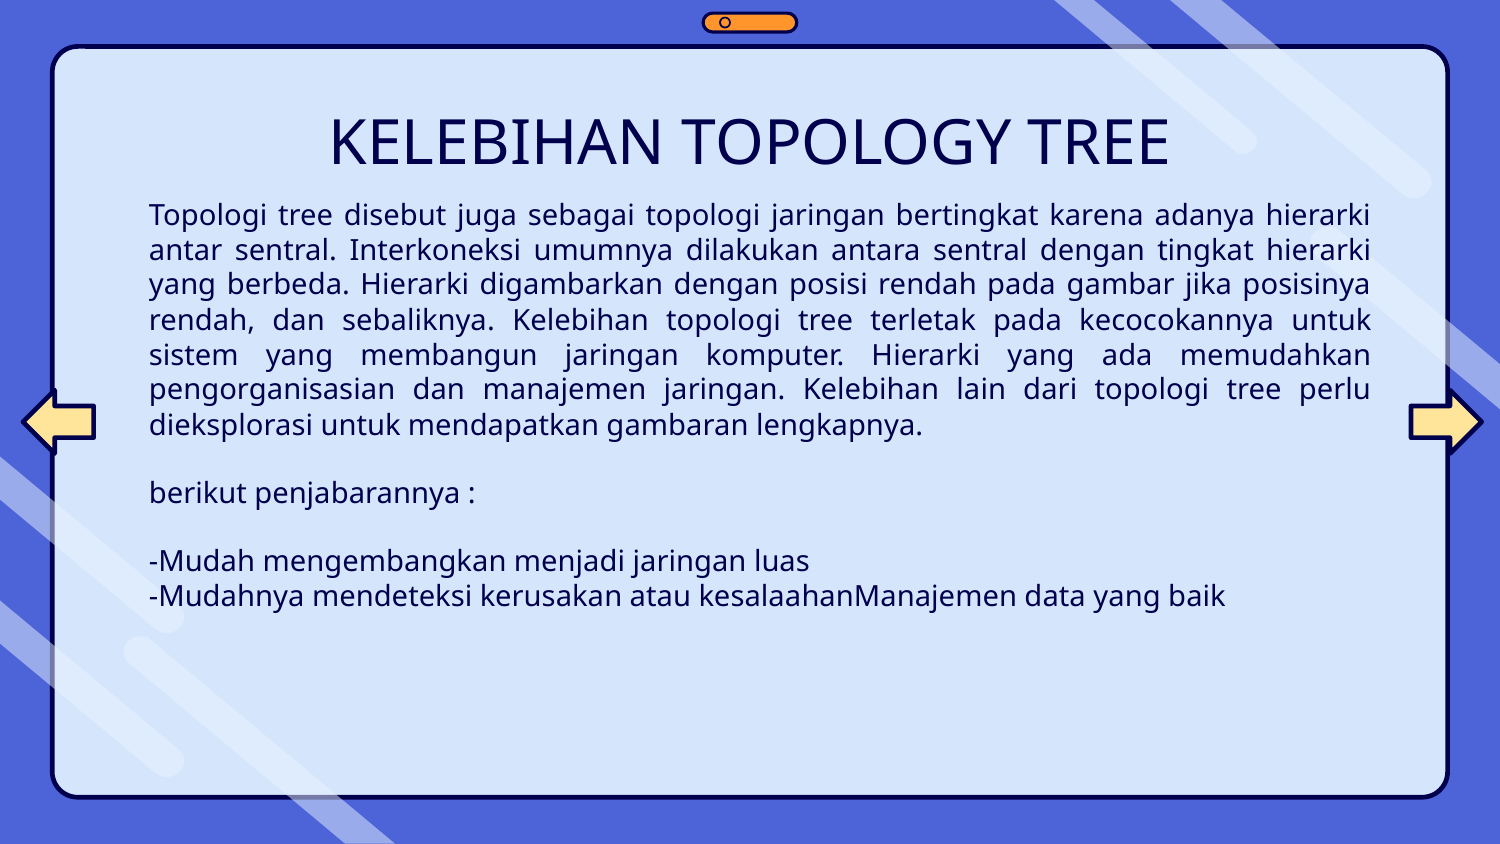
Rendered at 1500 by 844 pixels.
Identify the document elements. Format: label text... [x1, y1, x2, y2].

text_box KELEBIHAN TOPOLOGY TREE [118, 87, 1382, 181]
subtitle Topologi tree disebut juga sebagai topologi jaringan bertingkat karena adanya hierarki antar sentral. Interkoneksi umumnya dilakukan antara sentral dengan tingkat hierarki yang berbeda. Hierarki digambarkan dengan posisi rendah pada gambar jika posisinya rendah, dan sebaliknya. Kelebihan topologi tree terletak pada kecocokannya untuk sistem yang membangun jaringan komputer. Hierarki yang ada memudahkan pengorganisasian dan manajemen jaringan. Kelebihan lain dari topologi tree perlu dieksplorasi untuk mendapatkan gambaran lengkapnya. berikut penjabarannya : -Mudah mengembangkan menjadi jaringan luas -Mudahnya mendeteksi kerusakan atau kesalaahanManajemen data yang baik [133, 181, 1388, 756]
text_box [22, 390, 94, 454]
text_box [1410, 390, 1482, 454]
